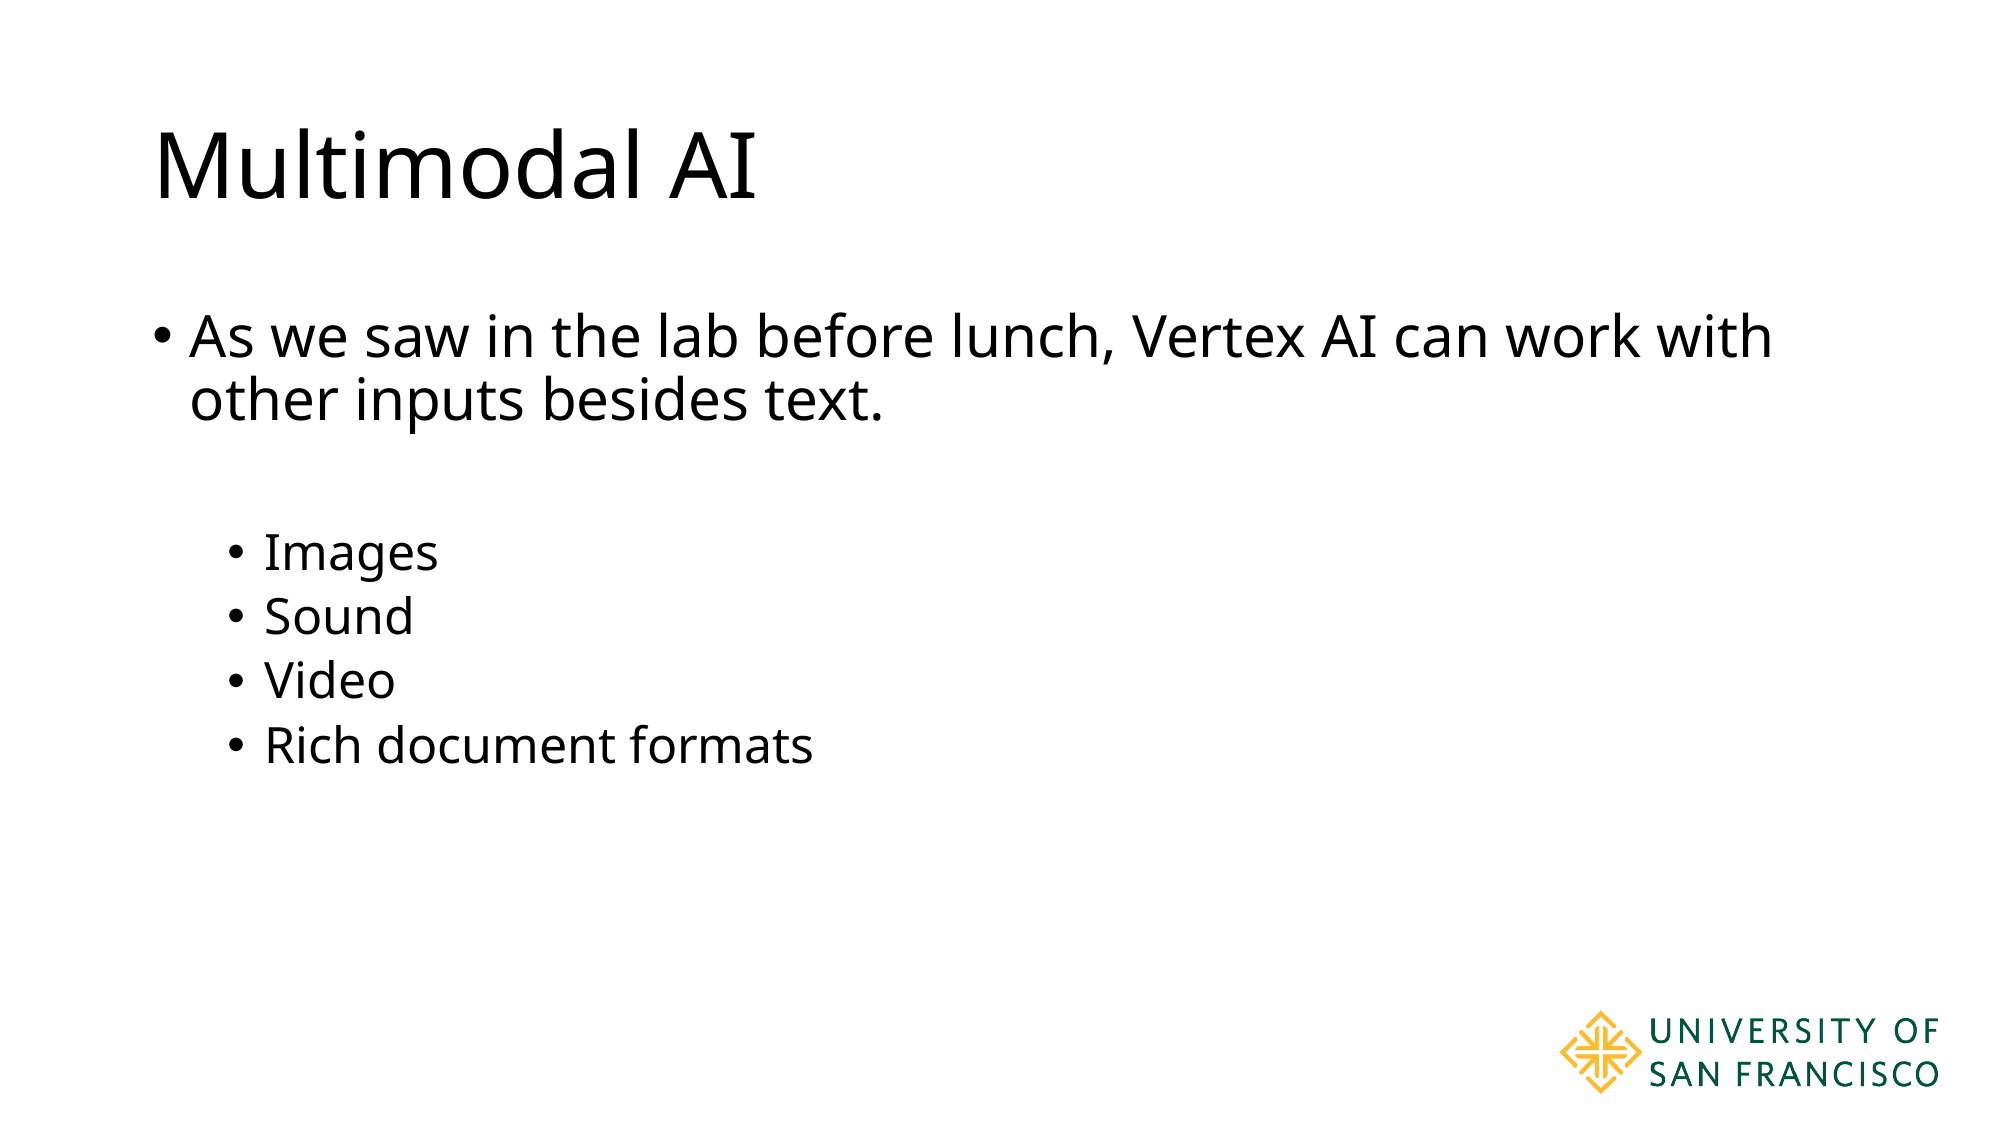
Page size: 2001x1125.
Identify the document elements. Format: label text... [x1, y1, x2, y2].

title Multimodal AI [137, 59, 1863, 278]
list As we saw in the lab before lunch, Vertex AI can work with other inputs besides text. Images Sound Video Rich document formats [137, 299, 1863, 1014]
picture [1559, 1010, 1938, 1094]
